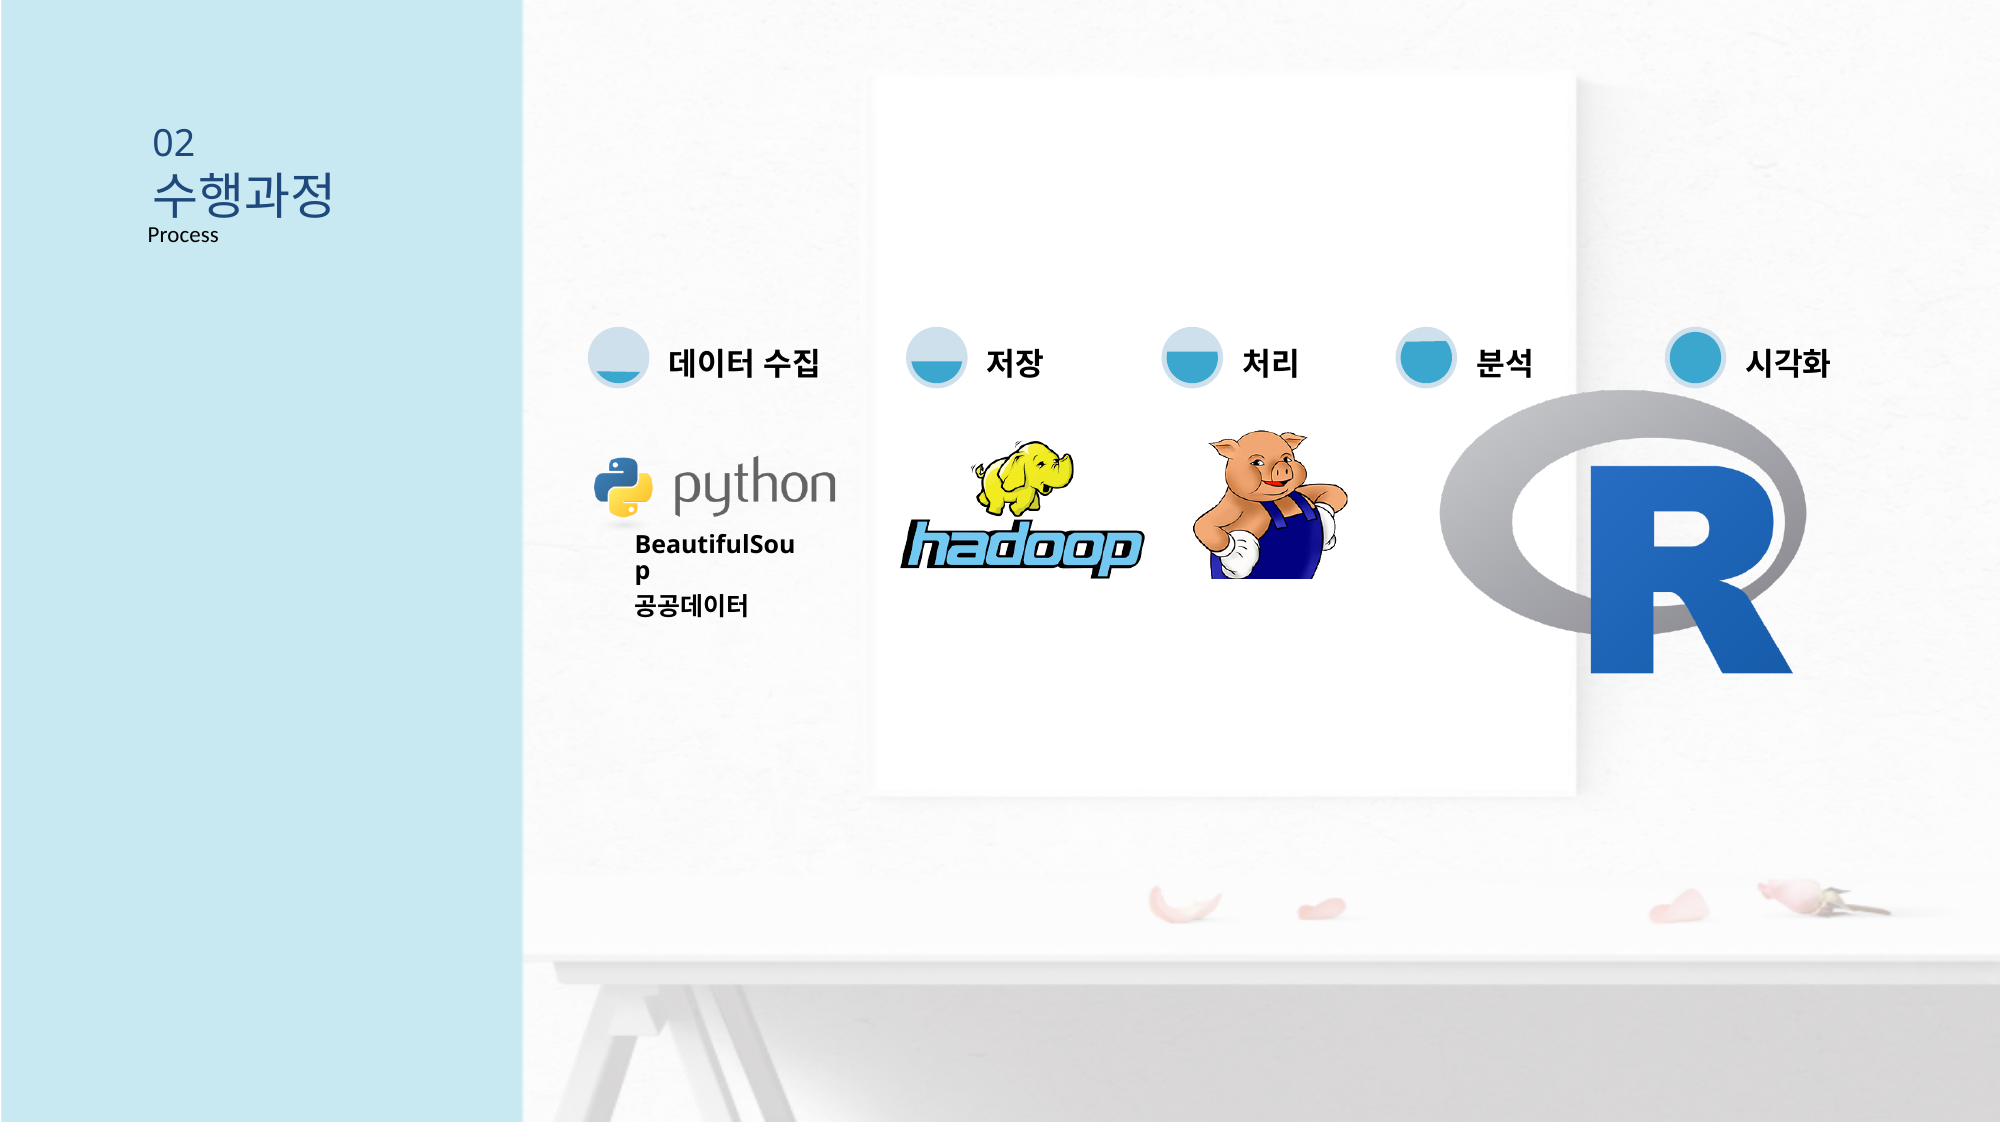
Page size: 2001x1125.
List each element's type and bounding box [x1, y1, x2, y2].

picture [1, 0, 2000, 1122]
text_box [587, 326, 1922, 1002]
